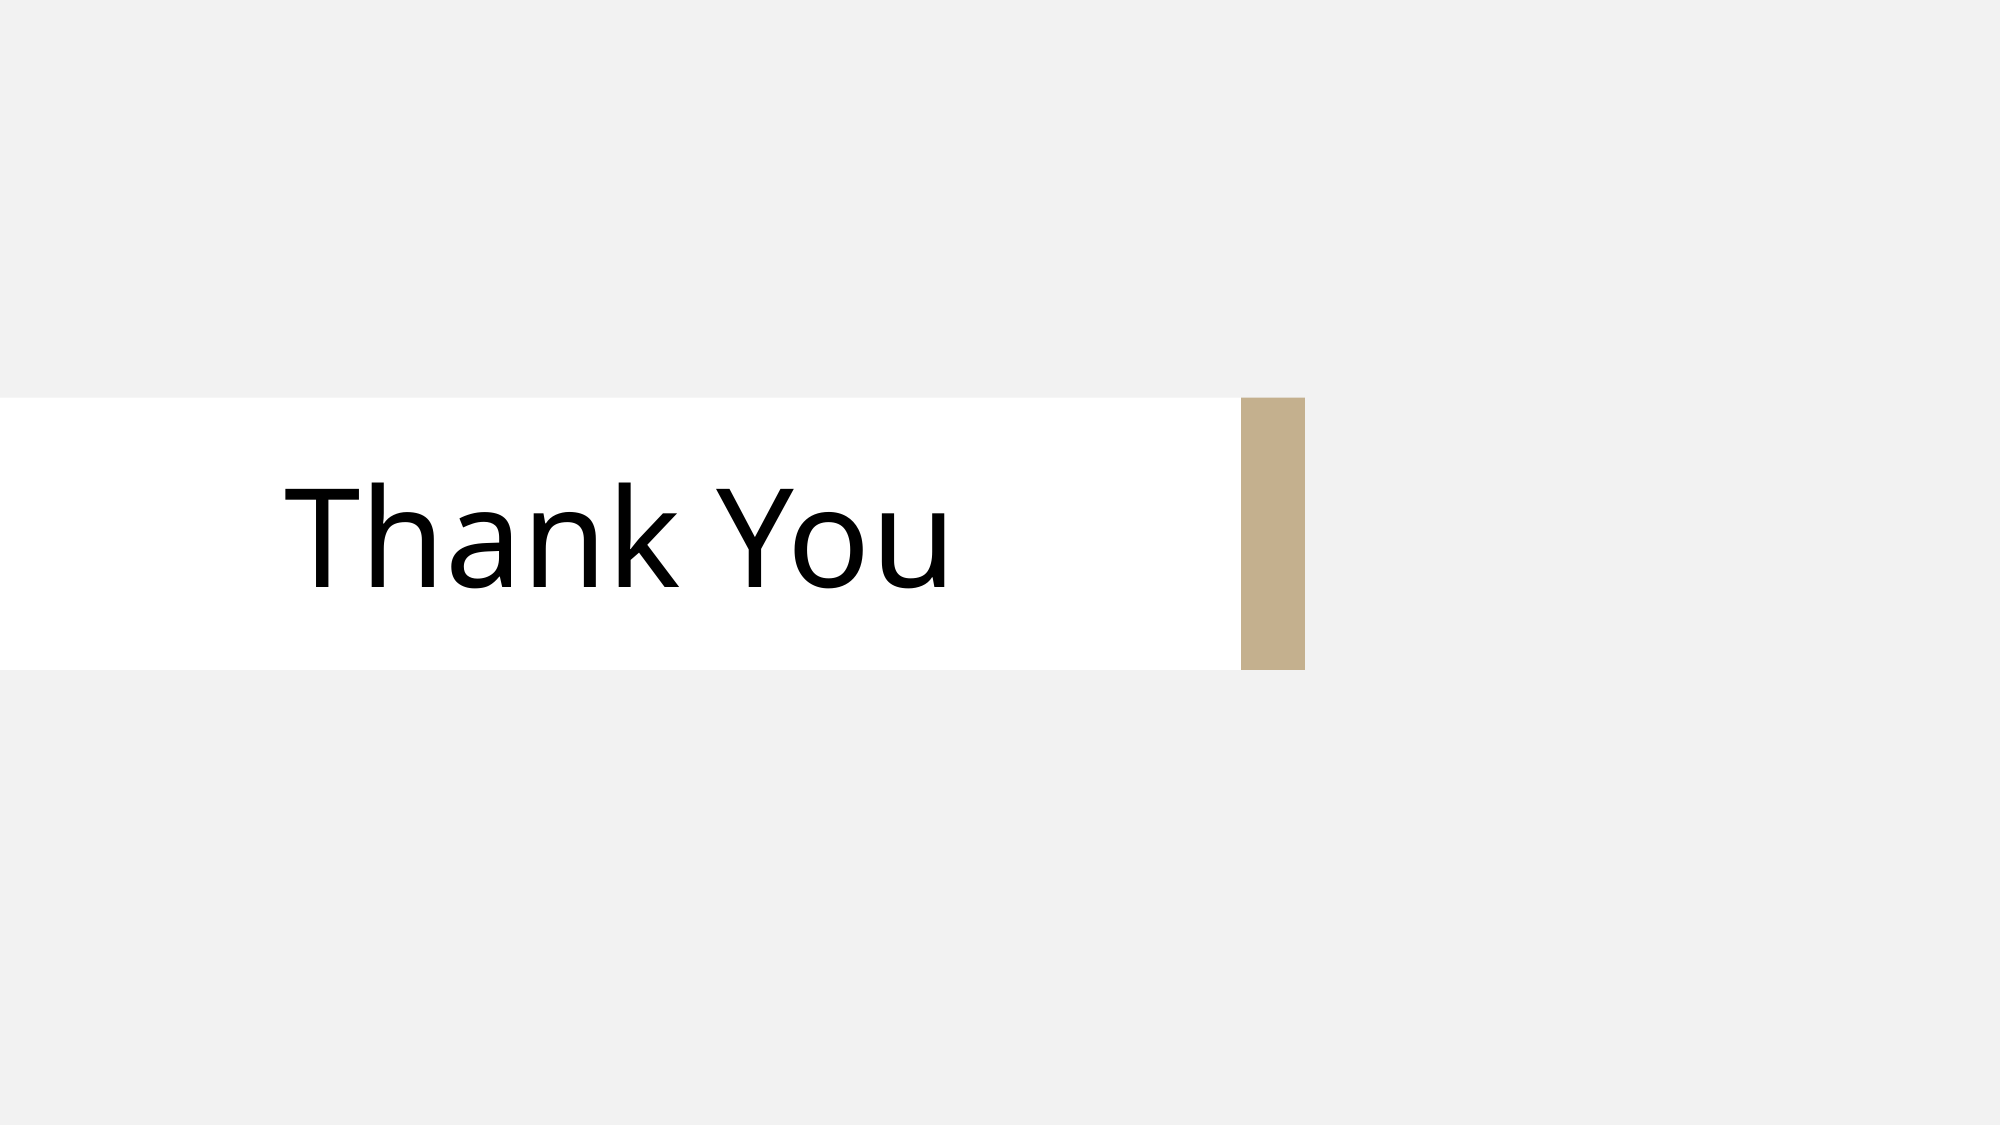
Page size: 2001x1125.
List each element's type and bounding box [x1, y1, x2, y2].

text_box [0, 397, 1305, 670]
